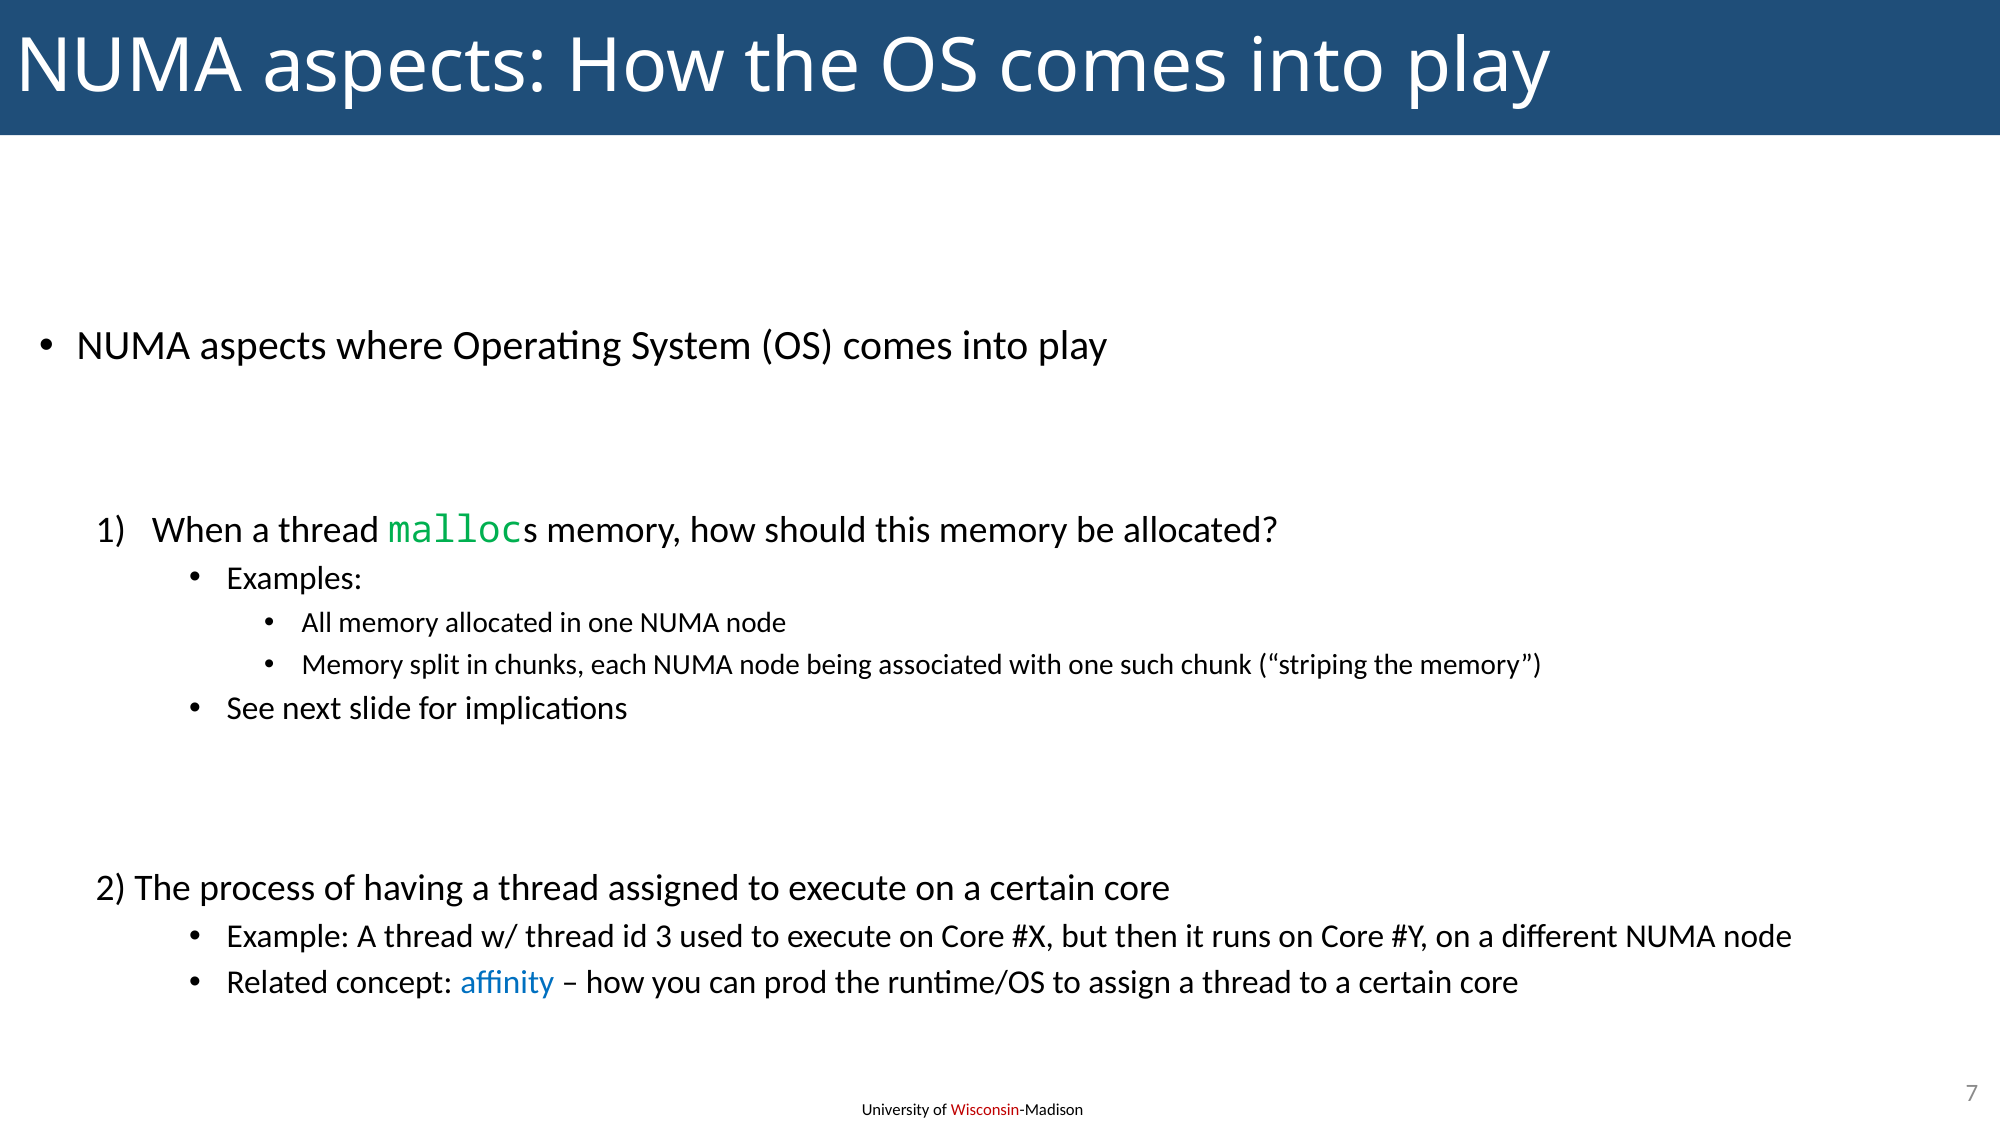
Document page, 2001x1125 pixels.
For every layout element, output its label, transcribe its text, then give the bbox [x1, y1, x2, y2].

list NUMA aspects where Operating System (OS) comes into play When a thread mallocs memory, how should this memory be allocated? Examples: All memory allocated in one NUMA node Memory split in chunks, each NUMA node being associated with one such chunk (“striping the memory”) See next slide for implications 2) The process of having a thread assigned to execute on a certain core Example: A thread w/ thread id 3 used to execute on Core #X, but then it runs on Core #Y, on a different NUMA node Related concept: affinity – how you can prod the runtime/OS to assign a thread to a certain core [24, 245, 1987, 1055]
slide_number 7 [1879, 1069, 1994, 1114]
title NUMA aspects: How the OS comes into play [0, 0, 2000, 136]
